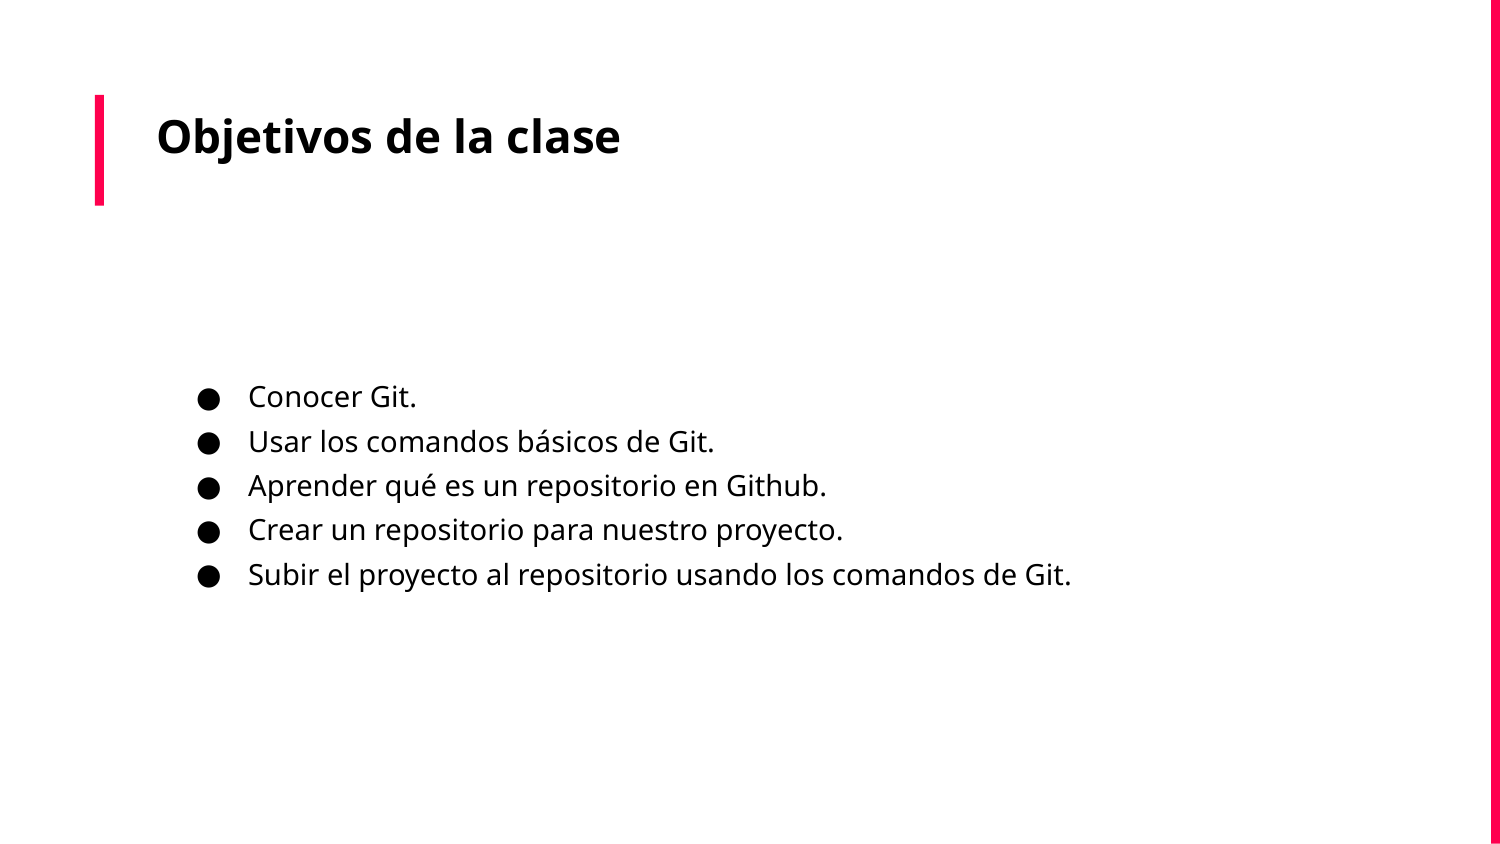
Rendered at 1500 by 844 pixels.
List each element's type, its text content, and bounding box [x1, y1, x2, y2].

text_box Objetivos de la clase [141, 84, 737, 247]
text_box Conocer Git. Usar los comandos básicos de Git. Aprender qué es un repositorio en Github. Crear un repositorio para nuestro proyecto. Subir el proyecto al repositorio usando los comandos de Git. [158, 246, 1358, 718]
